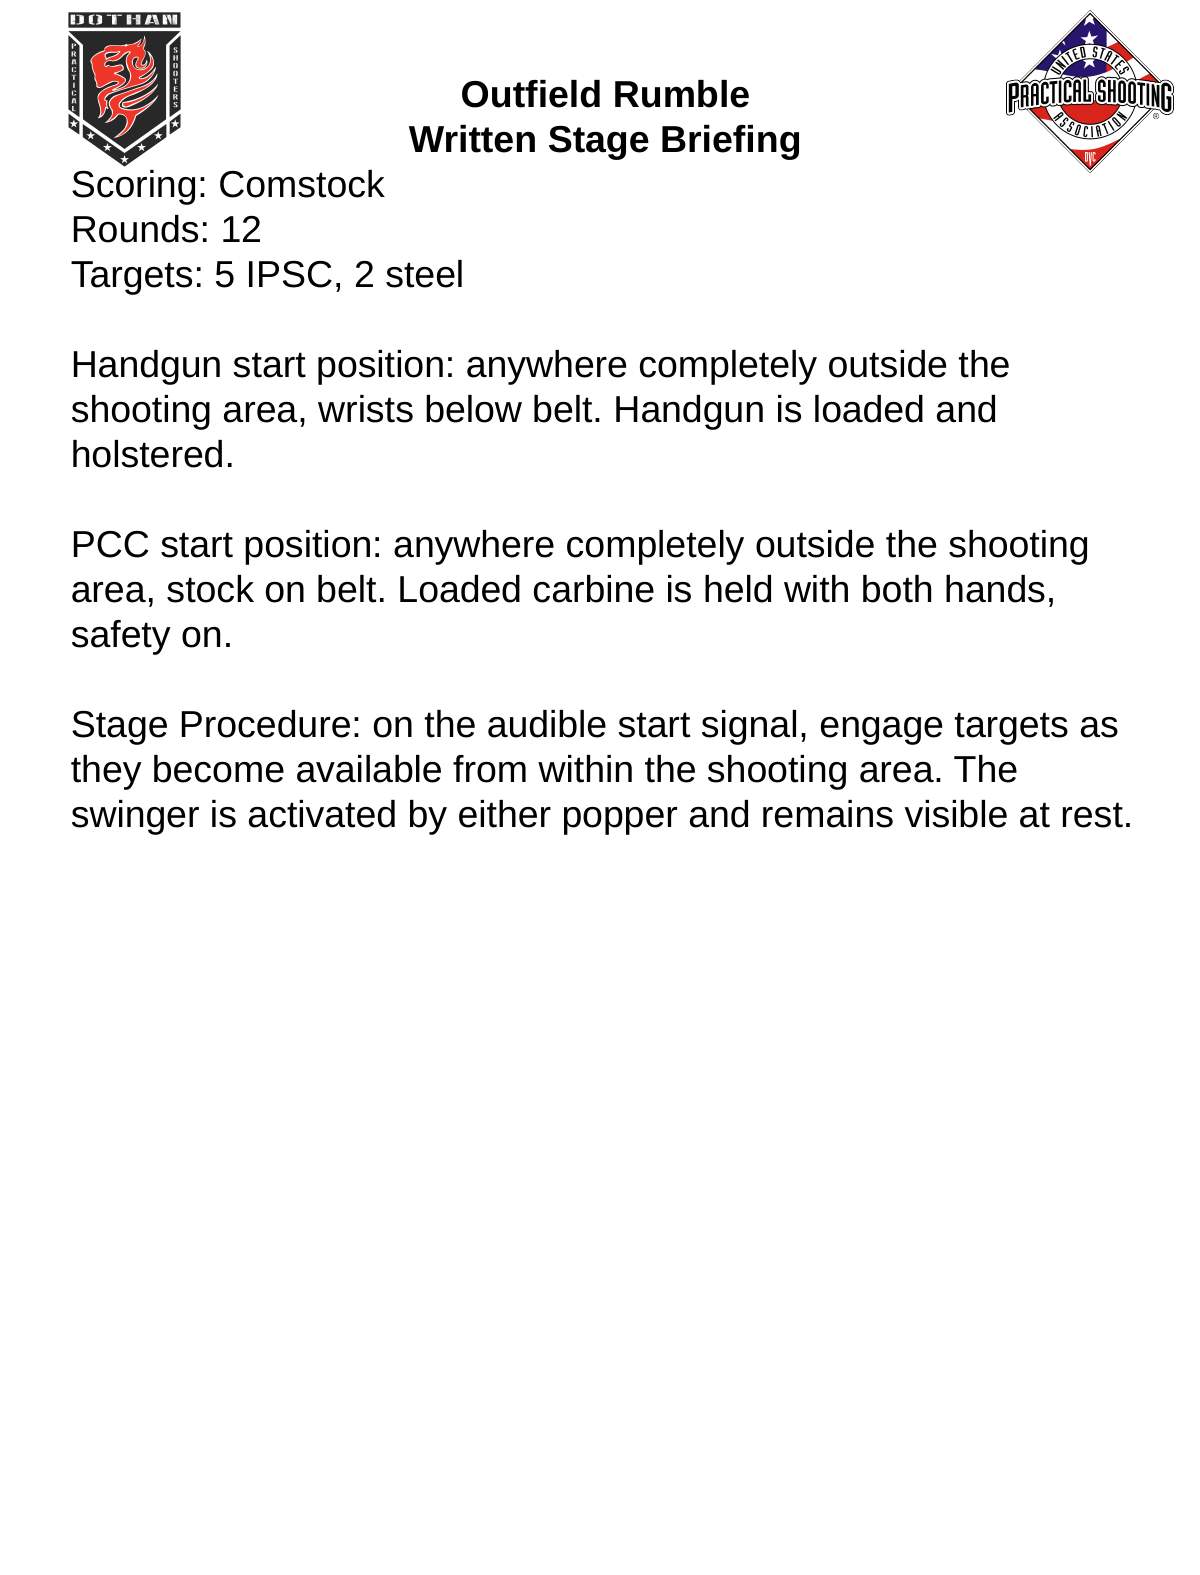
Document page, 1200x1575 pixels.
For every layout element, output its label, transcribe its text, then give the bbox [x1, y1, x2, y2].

picture [44, 9, 205, 170]
picture [1006, 10, 1175, 173]
text_box Outfield Rumble Written Stage Briefing Scoring: Comstock Rounds: 12 Targets: 5 IPSC, 2 steel Handgun start position: anywhere completely outside the shooting area, wrists below belt. Handgun is loaded and holstered. PCC start position: anywhere completely outside the shooting area, stock on belt. Loaded carbine is held with both hands, safety on. Stage Procedure: on the audible start signal, engage targets as they become available from within the shooting area. The swinger is activated by either popper and remains visible at rest. [56, 63, 1156, 843]
